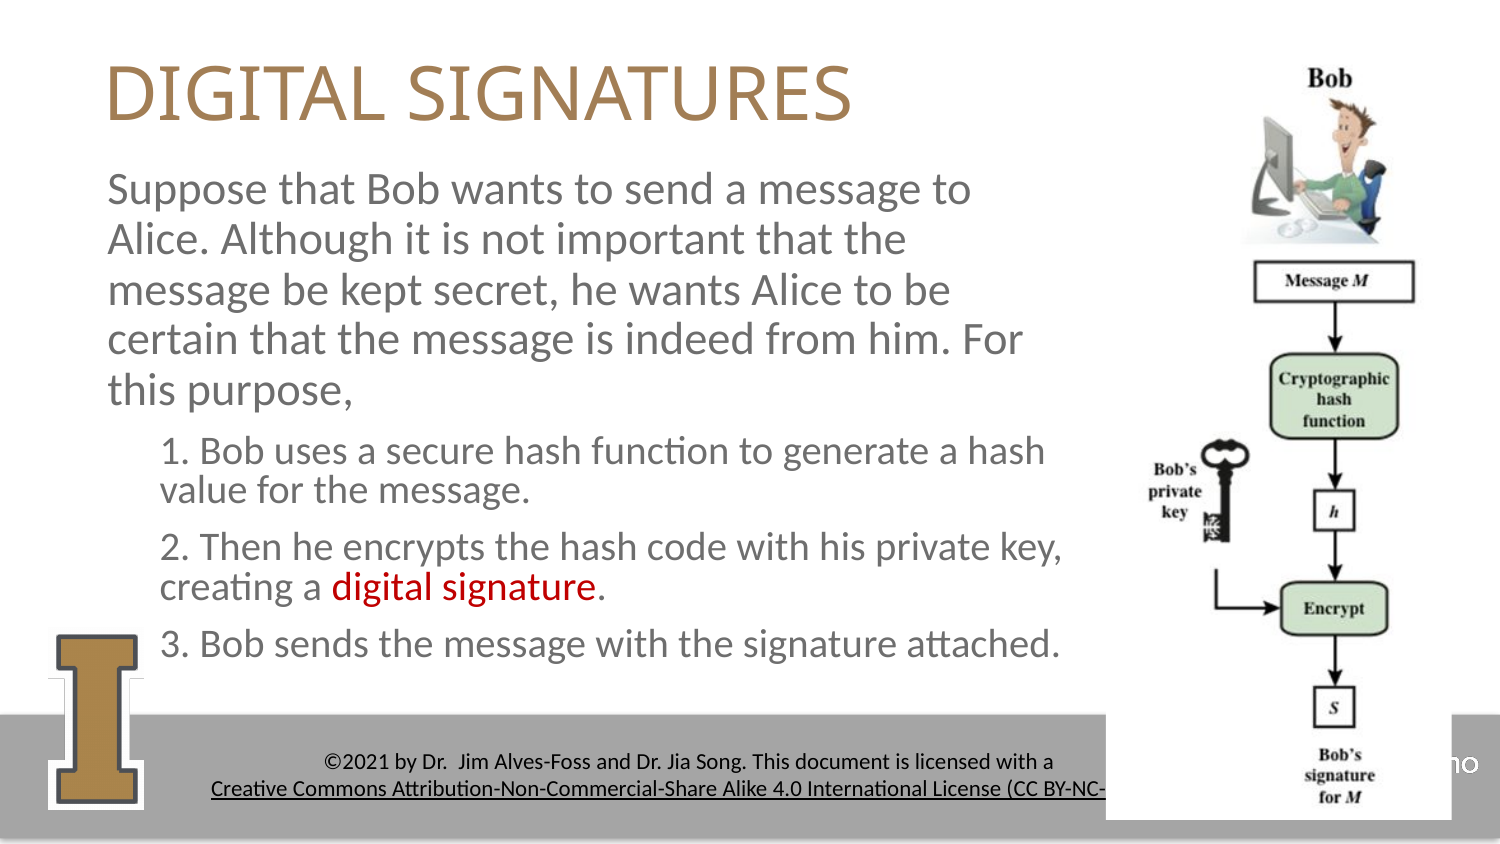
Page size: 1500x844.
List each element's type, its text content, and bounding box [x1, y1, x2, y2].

picture [48, 627, 144, 810]
title DIGITAL SIGNATURES [103, 44, 1100, 158]
picture [1105, 23, 1500, 844]
list Suppose that Bob wants to send a message to Alice. Although it is not important that the message be kept secret, he wants Alice to be certain that the message is indeed from him. For this purpose, 1. Bob uses a secure hash function to generate a hash value for the message. 2. Then he encrypts the hash code with his private key, creating a digital signature. 3. Bob sends the message with the signature attached. [107, 164, 1065, 700]
